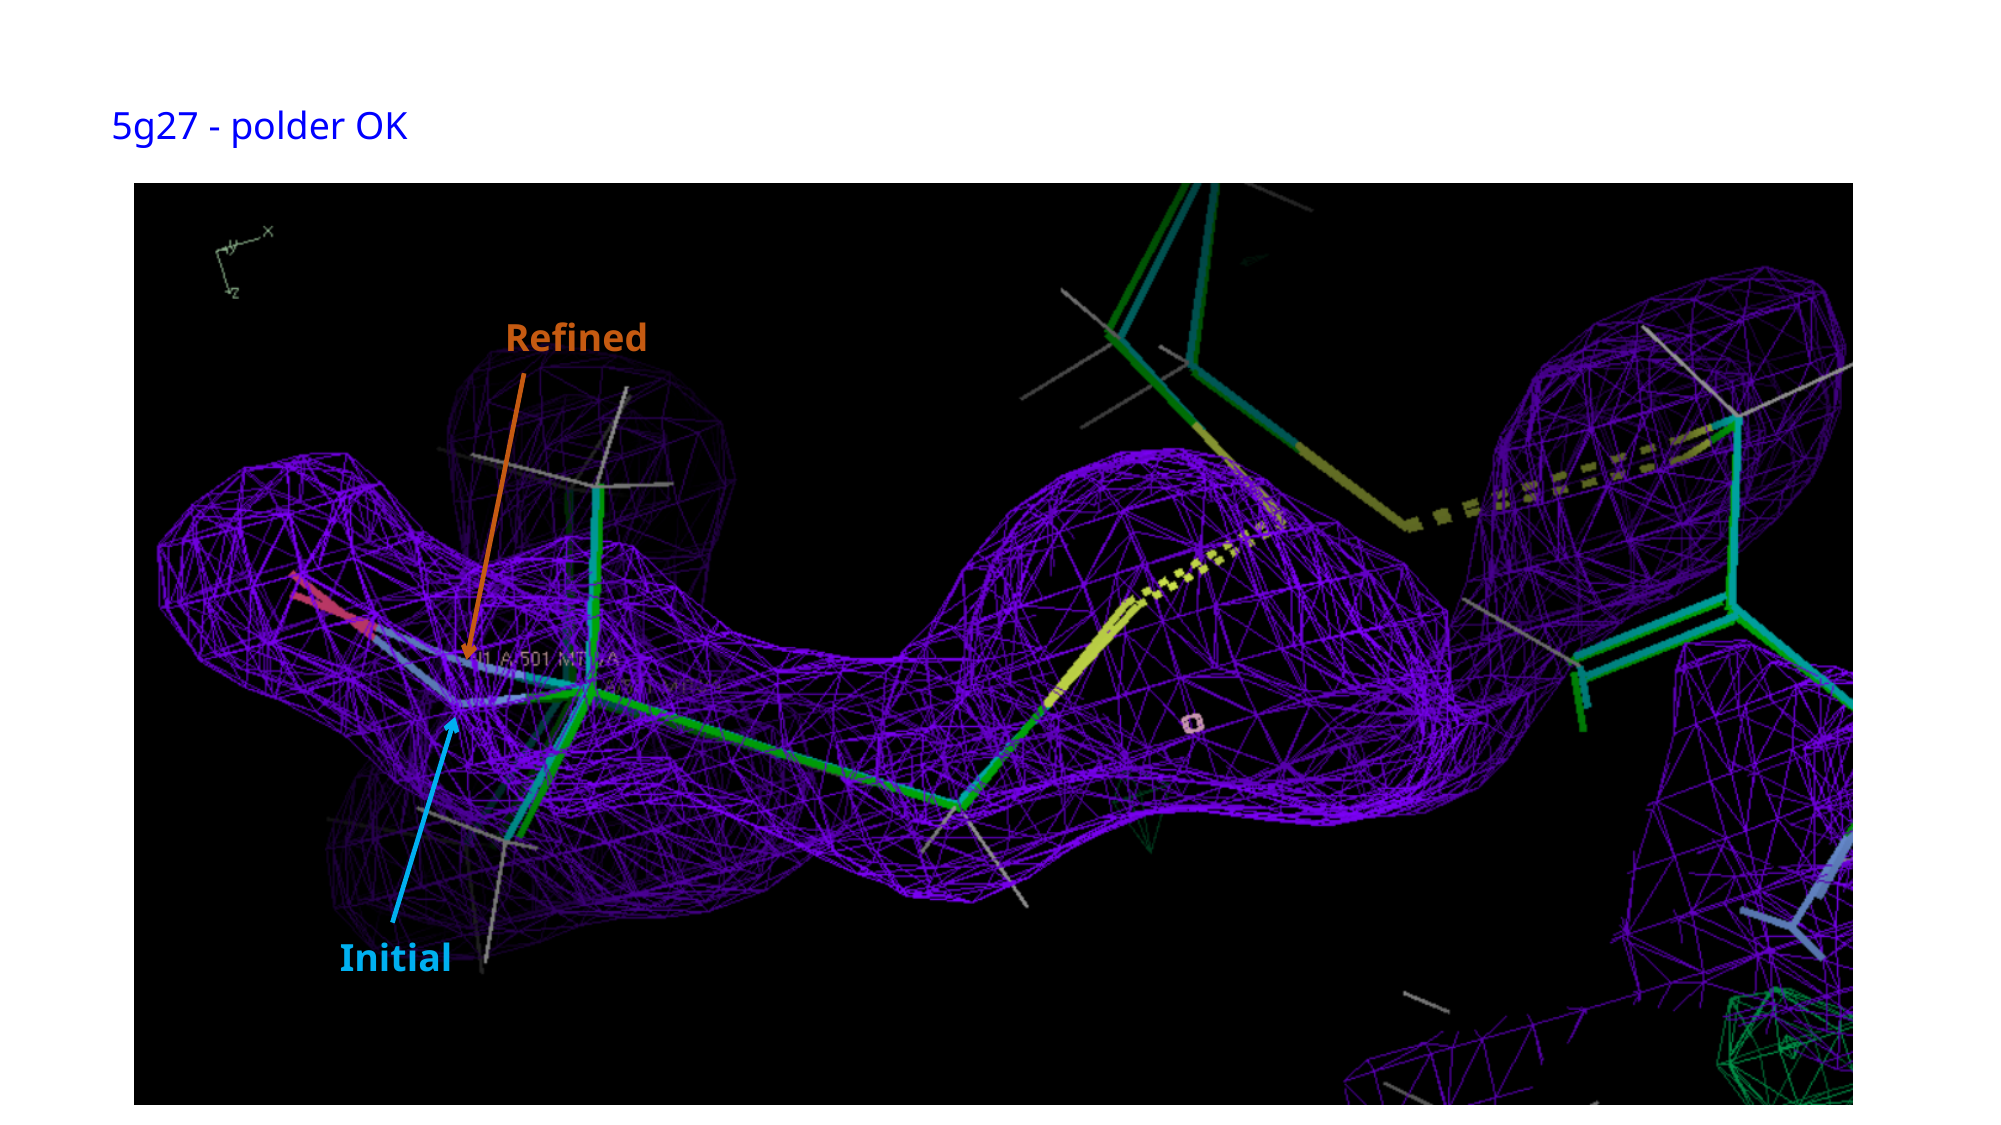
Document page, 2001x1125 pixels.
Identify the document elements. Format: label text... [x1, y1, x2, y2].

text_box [466, 373, 525, 660]
text_box 5g27 - polder OK [96, 94, 423, 154]
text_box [392, 716, 456, 923]
picture [133, 183, 1853, 1105]
